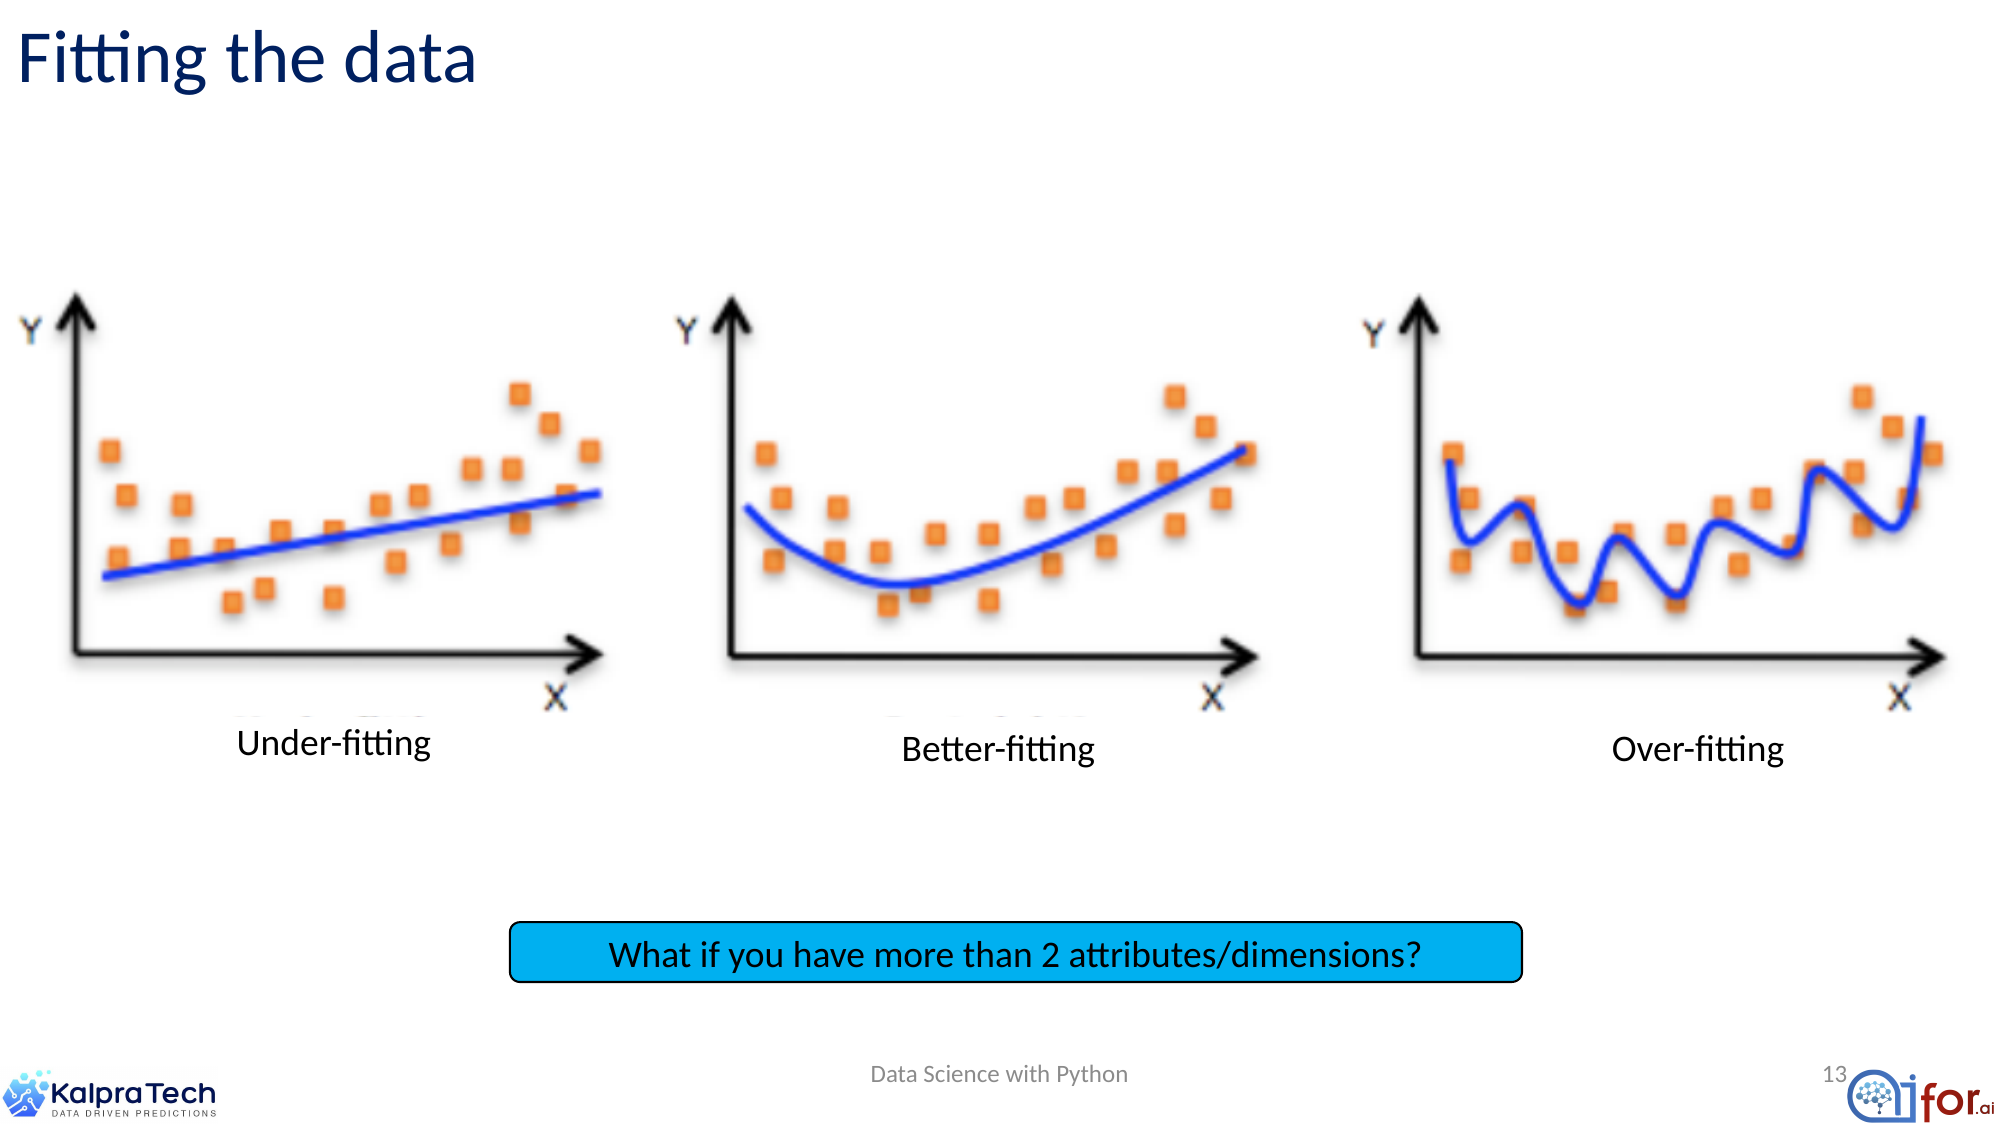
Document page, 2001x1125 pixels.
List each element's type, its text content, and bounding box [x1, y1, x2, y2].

slide_number 13 [1412, 1042, 1863, 1103]
footer Data Science with Python [662, 1042, 1338, 1103]
picture [0, 1066, 218, 1124]
text_box What if you have more than 2 attributes/dimensions? [508, 921, 1524, 984]
picture [1845, 1066, 1999, 1125]
picture [9, 227, 1988, 717]
text_box Over-fitting [1597, 717, 1800, 777]
text_box Better-fitting [886, 717, 1111, 777]
text_box Fitting the data [2, 0, 495, 105]
text_box Under-fitting [221, 717, 447, 771]
